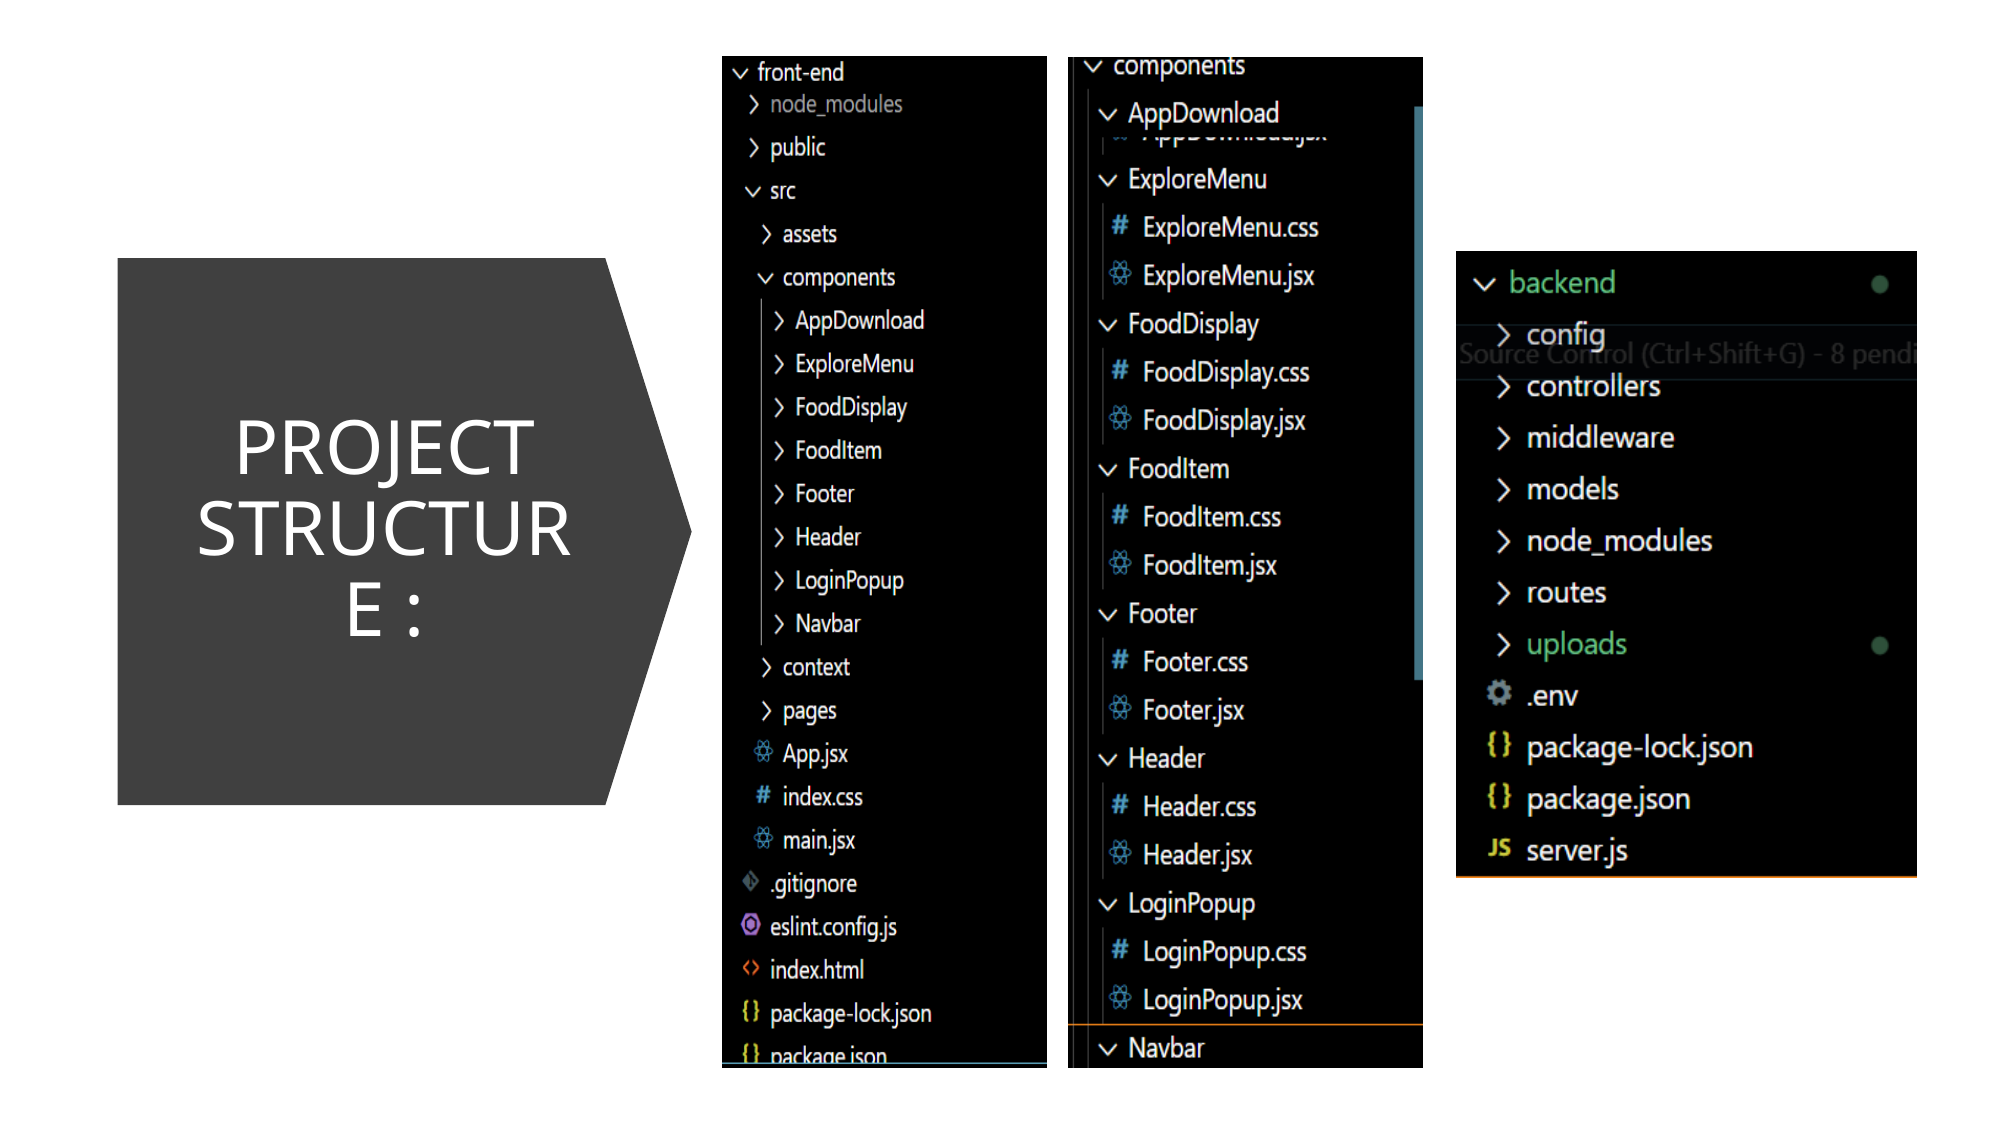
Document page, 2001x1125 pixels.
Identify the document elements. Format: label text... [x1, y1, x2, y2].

picture [1456, 250, 1917, 879]
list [721, 55, 1048, 1069]
title PROJECT STRUCTURE : [168, 322, 601, 741]
picture [1068, 57, 1424, 1068]
text_box [116, 256, 694, 807]
